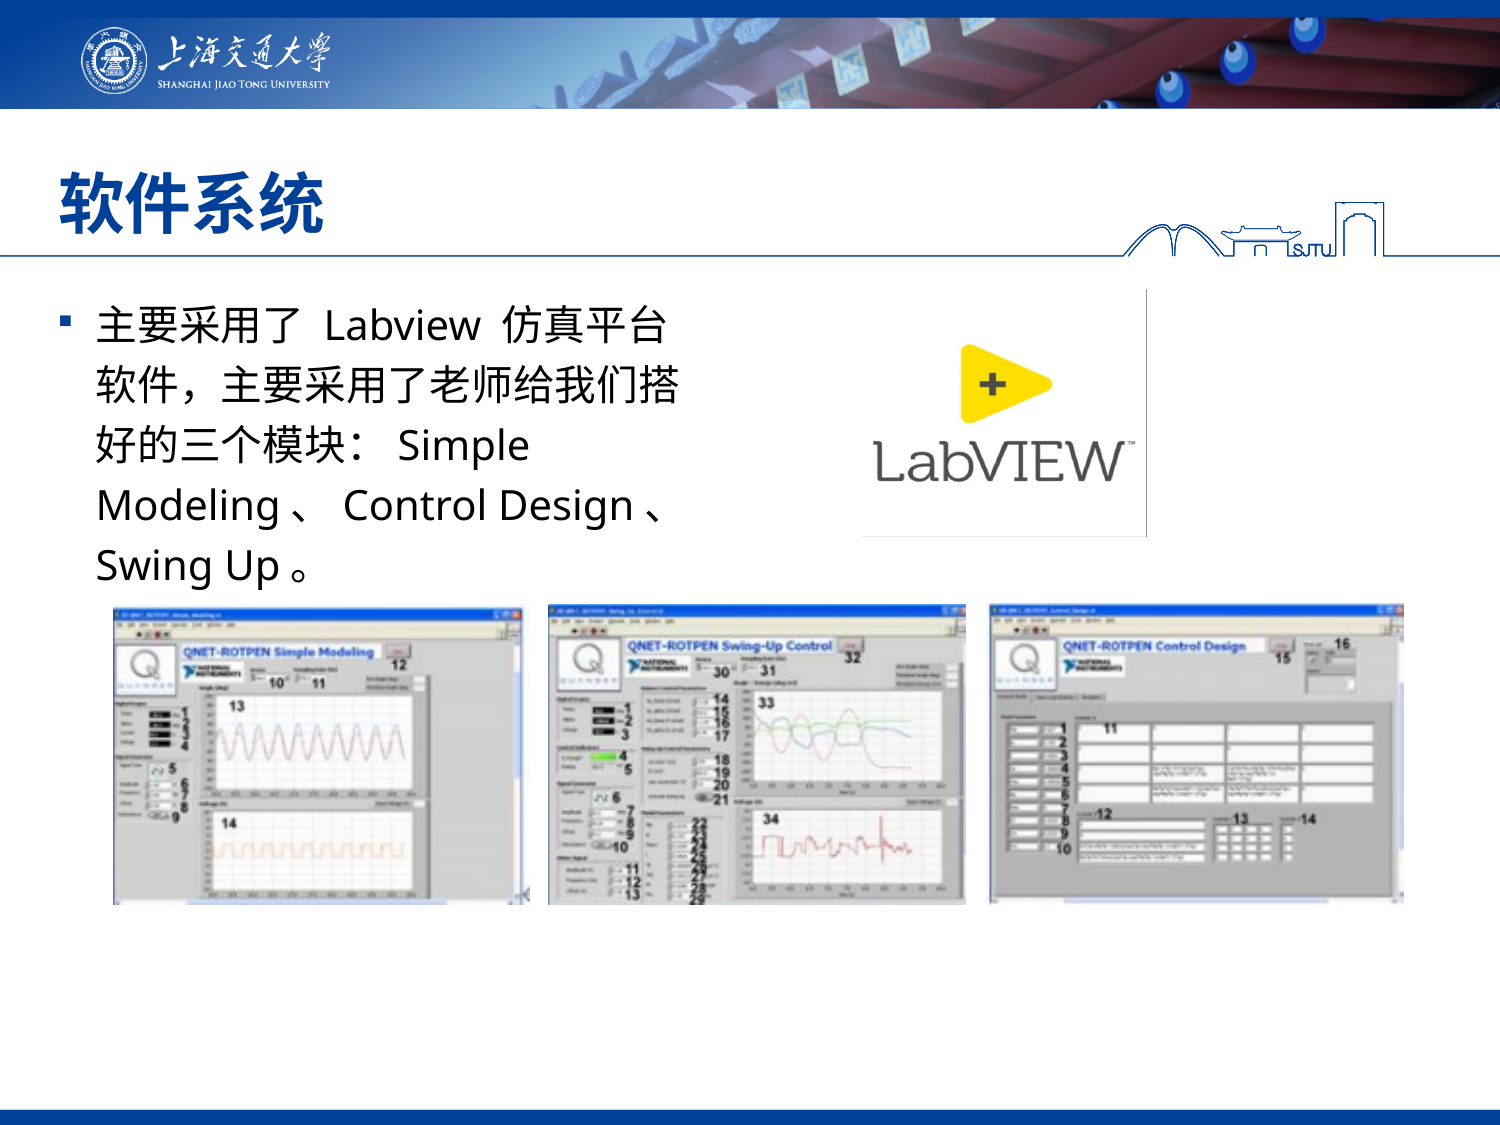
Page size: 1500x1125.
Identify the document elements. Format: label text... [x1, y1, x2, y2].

picture [548, 604, 966, 905]
picture [0, 18, 1500, 109]
picture [113, 604, 530, 905]
list 主要采用了 Labview 仿真平台软件，主要采用了老师给我们搭好的三个模块：Simple Modeling、Control Design、Swing Up。 [43, 281, 705, 1074]
picture [861, 289, 1147, 537]
picture [986, 602, 1404, 906]
title 软件系统 [43, 160, 1447, 255]
